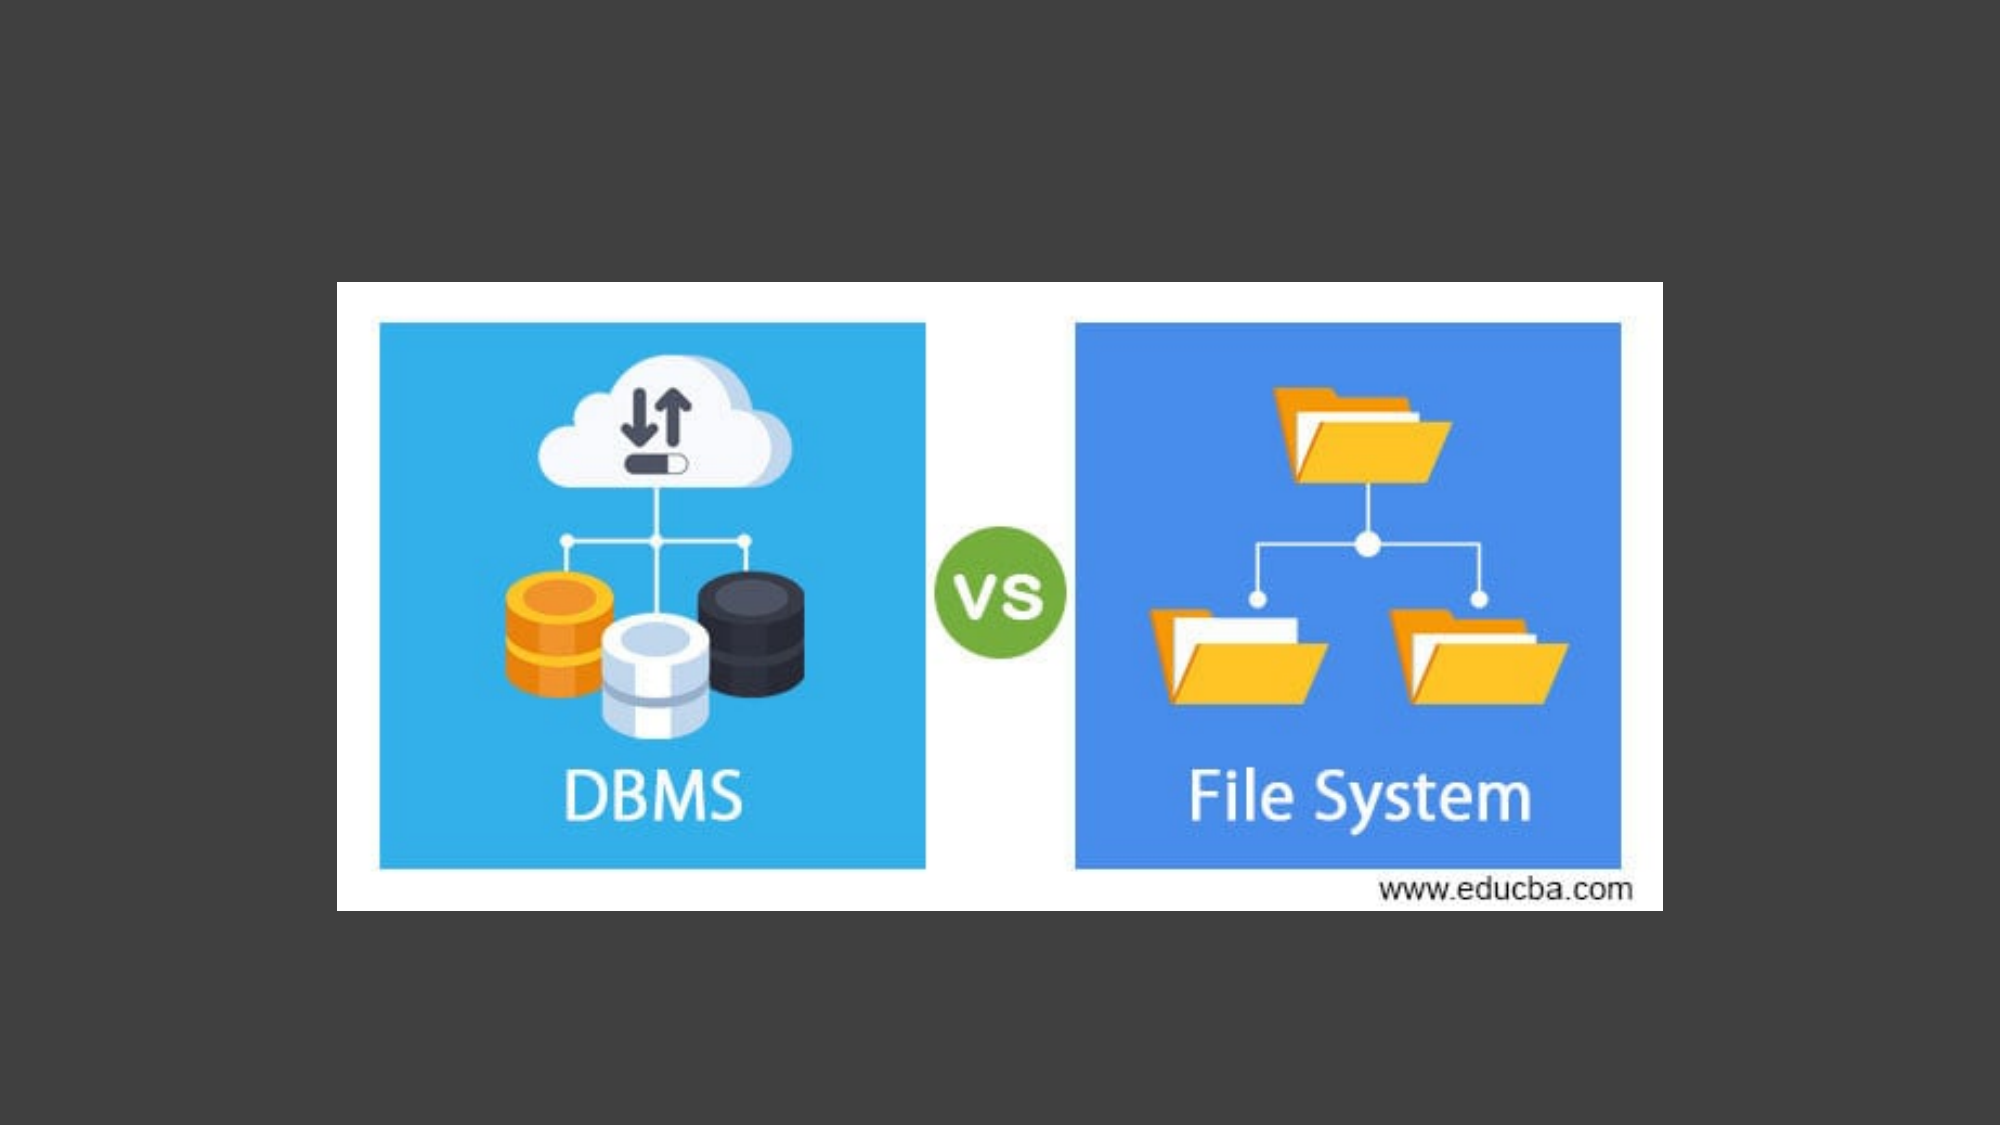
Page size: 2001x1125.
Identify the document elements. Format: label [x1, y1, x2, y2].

picture [337, 282, 1663, 911]
